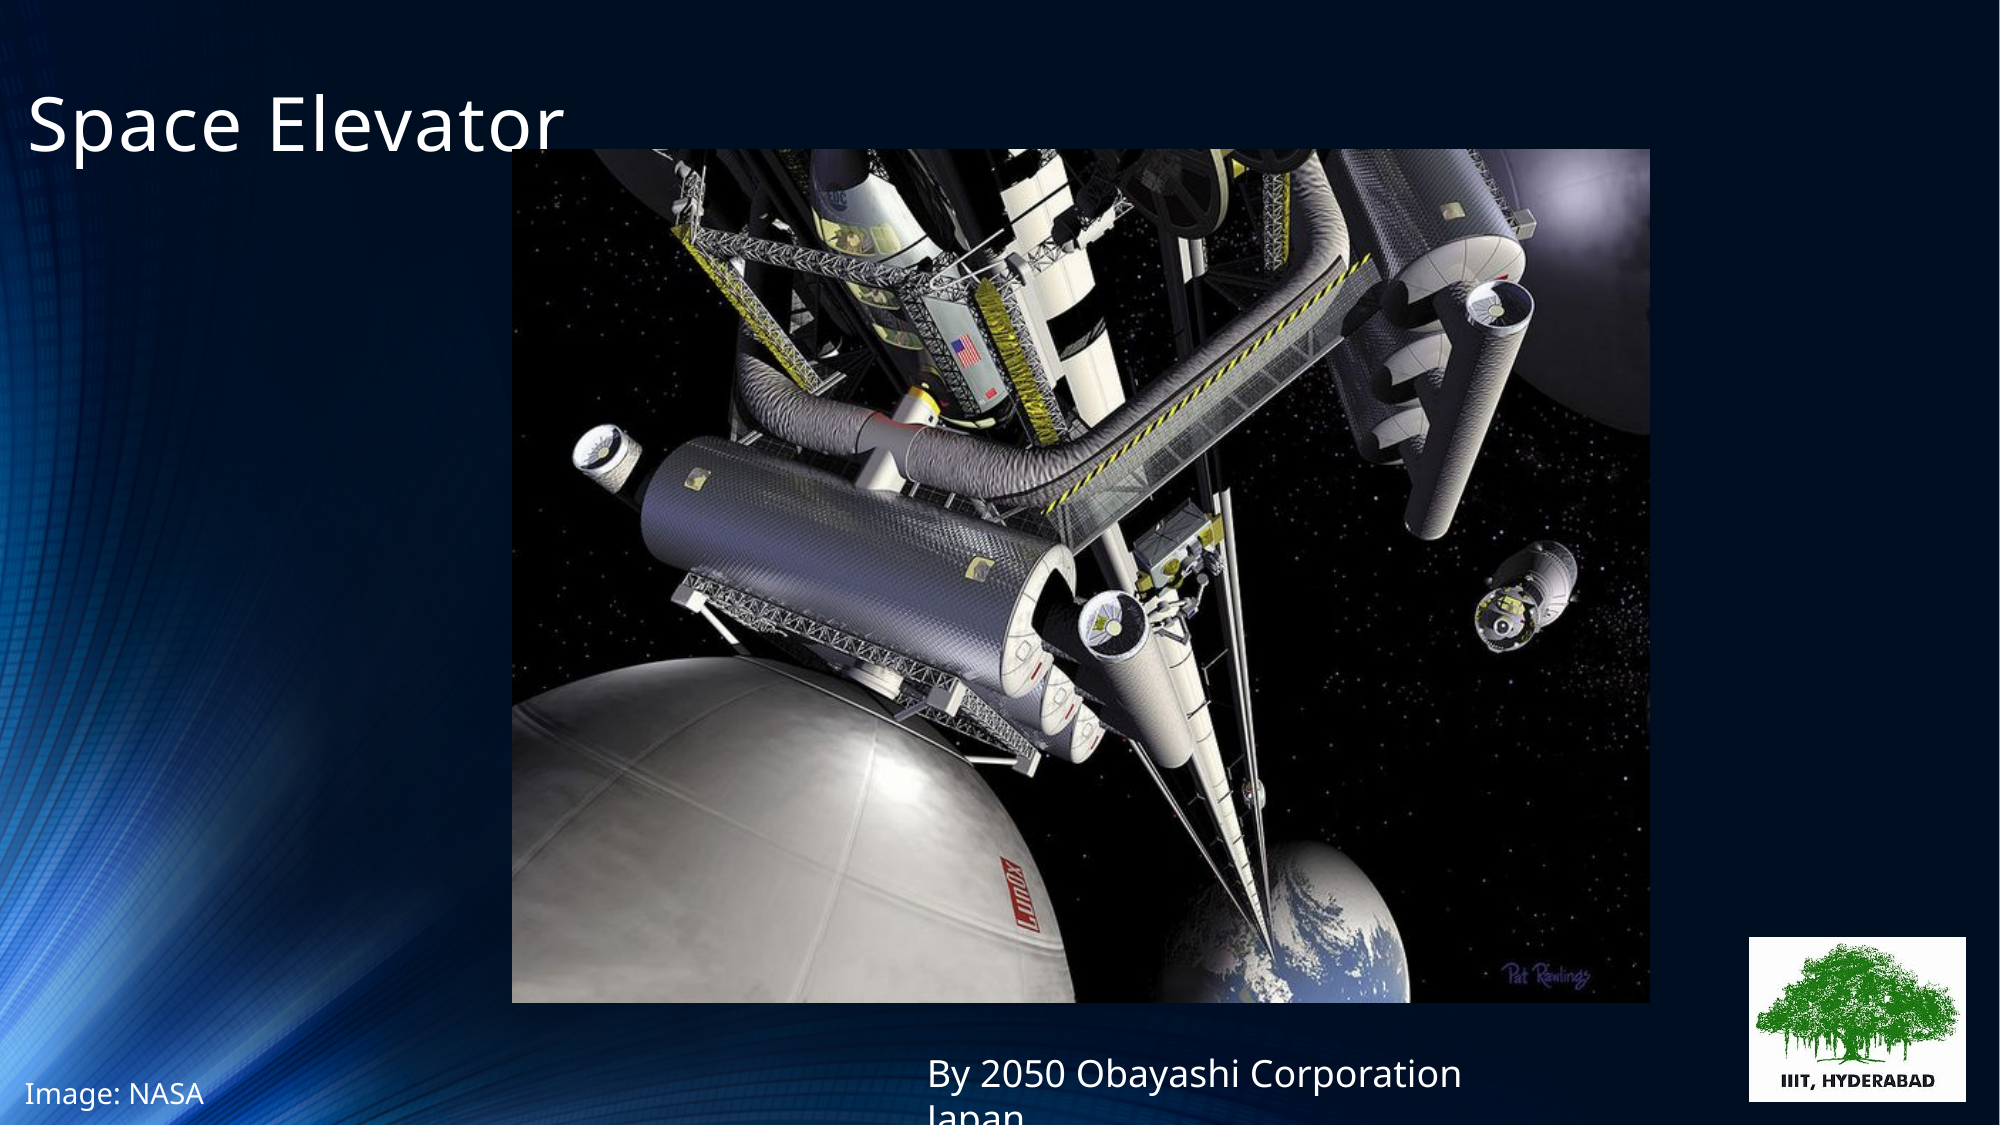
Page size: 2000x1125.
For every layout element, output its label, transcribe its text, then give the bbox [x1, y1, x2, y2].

text_box By 2050 Obayashi Corporation Japan [912, 1042, 1513, 1125]
text_box Image: NASA [10, 1067, 298, 1118]
picture [0, 0, 2000, 1125]
title Space Elevator [12, 50, 1513, 175]
